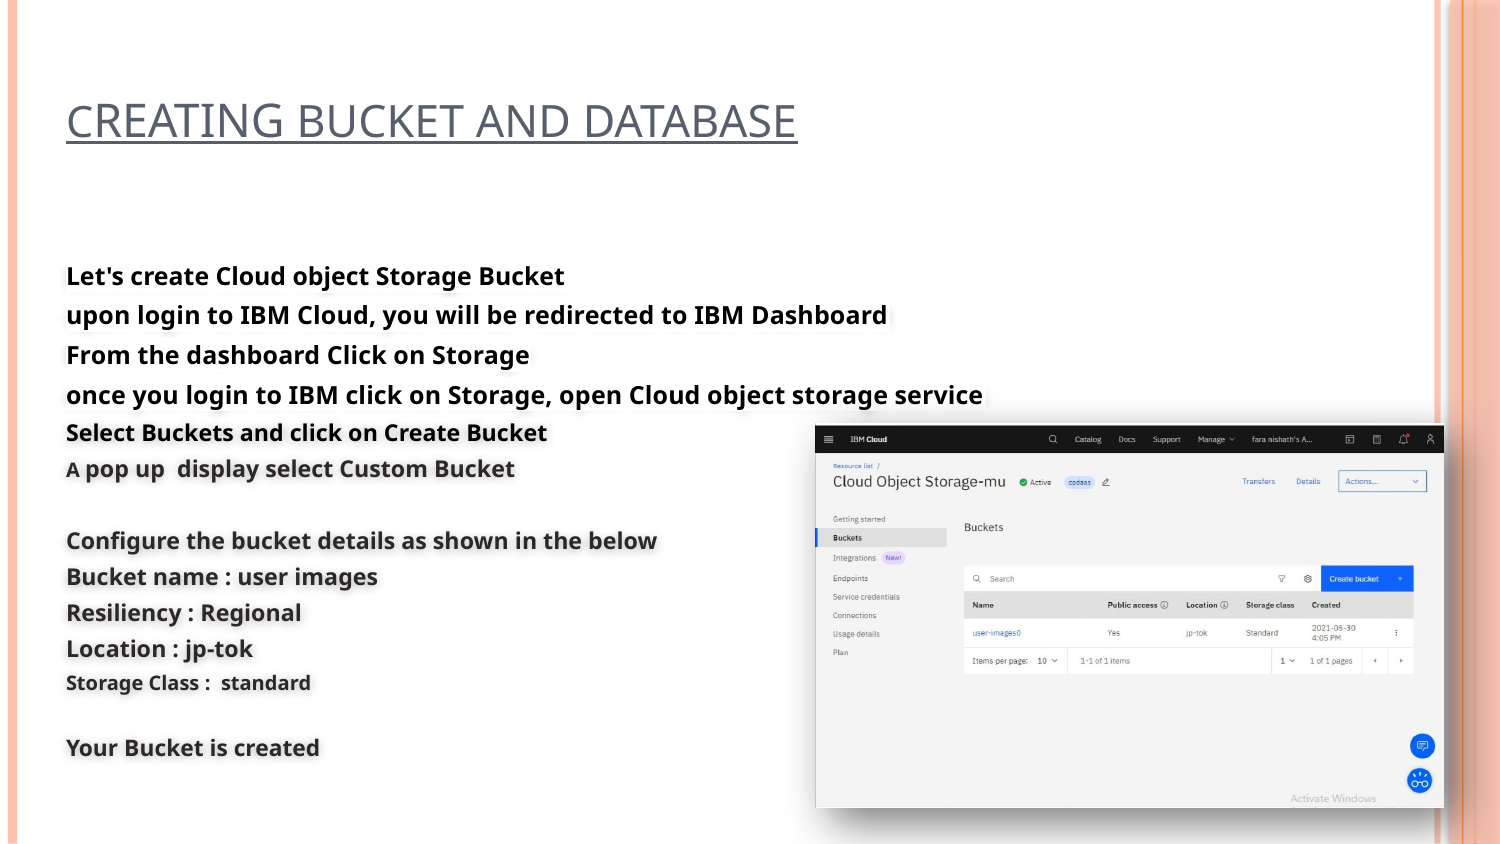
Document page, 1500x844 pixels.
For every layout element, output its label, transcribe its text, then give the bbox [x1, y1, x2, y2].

list Let's create Cloud object Storage Bucket upon login to IBM Cloud, you will be redirected to IBM Dashboard From the dashboard Click on Storage once you login to IBM click on Storage, open Cloud object storage service Select Buckets and click on Create Bucket A pop up display select Custom Bucket Configure the bucket details as shown in the below Bucket name : user images Resiliency : Regional Location : jp-tok Storage Class : standard Your Bucket is created [51, 239, 1449, 800]
picture [814, 423, 1445, 809]
title Creating Bucket and Database [51, 72, 1449, 167]
